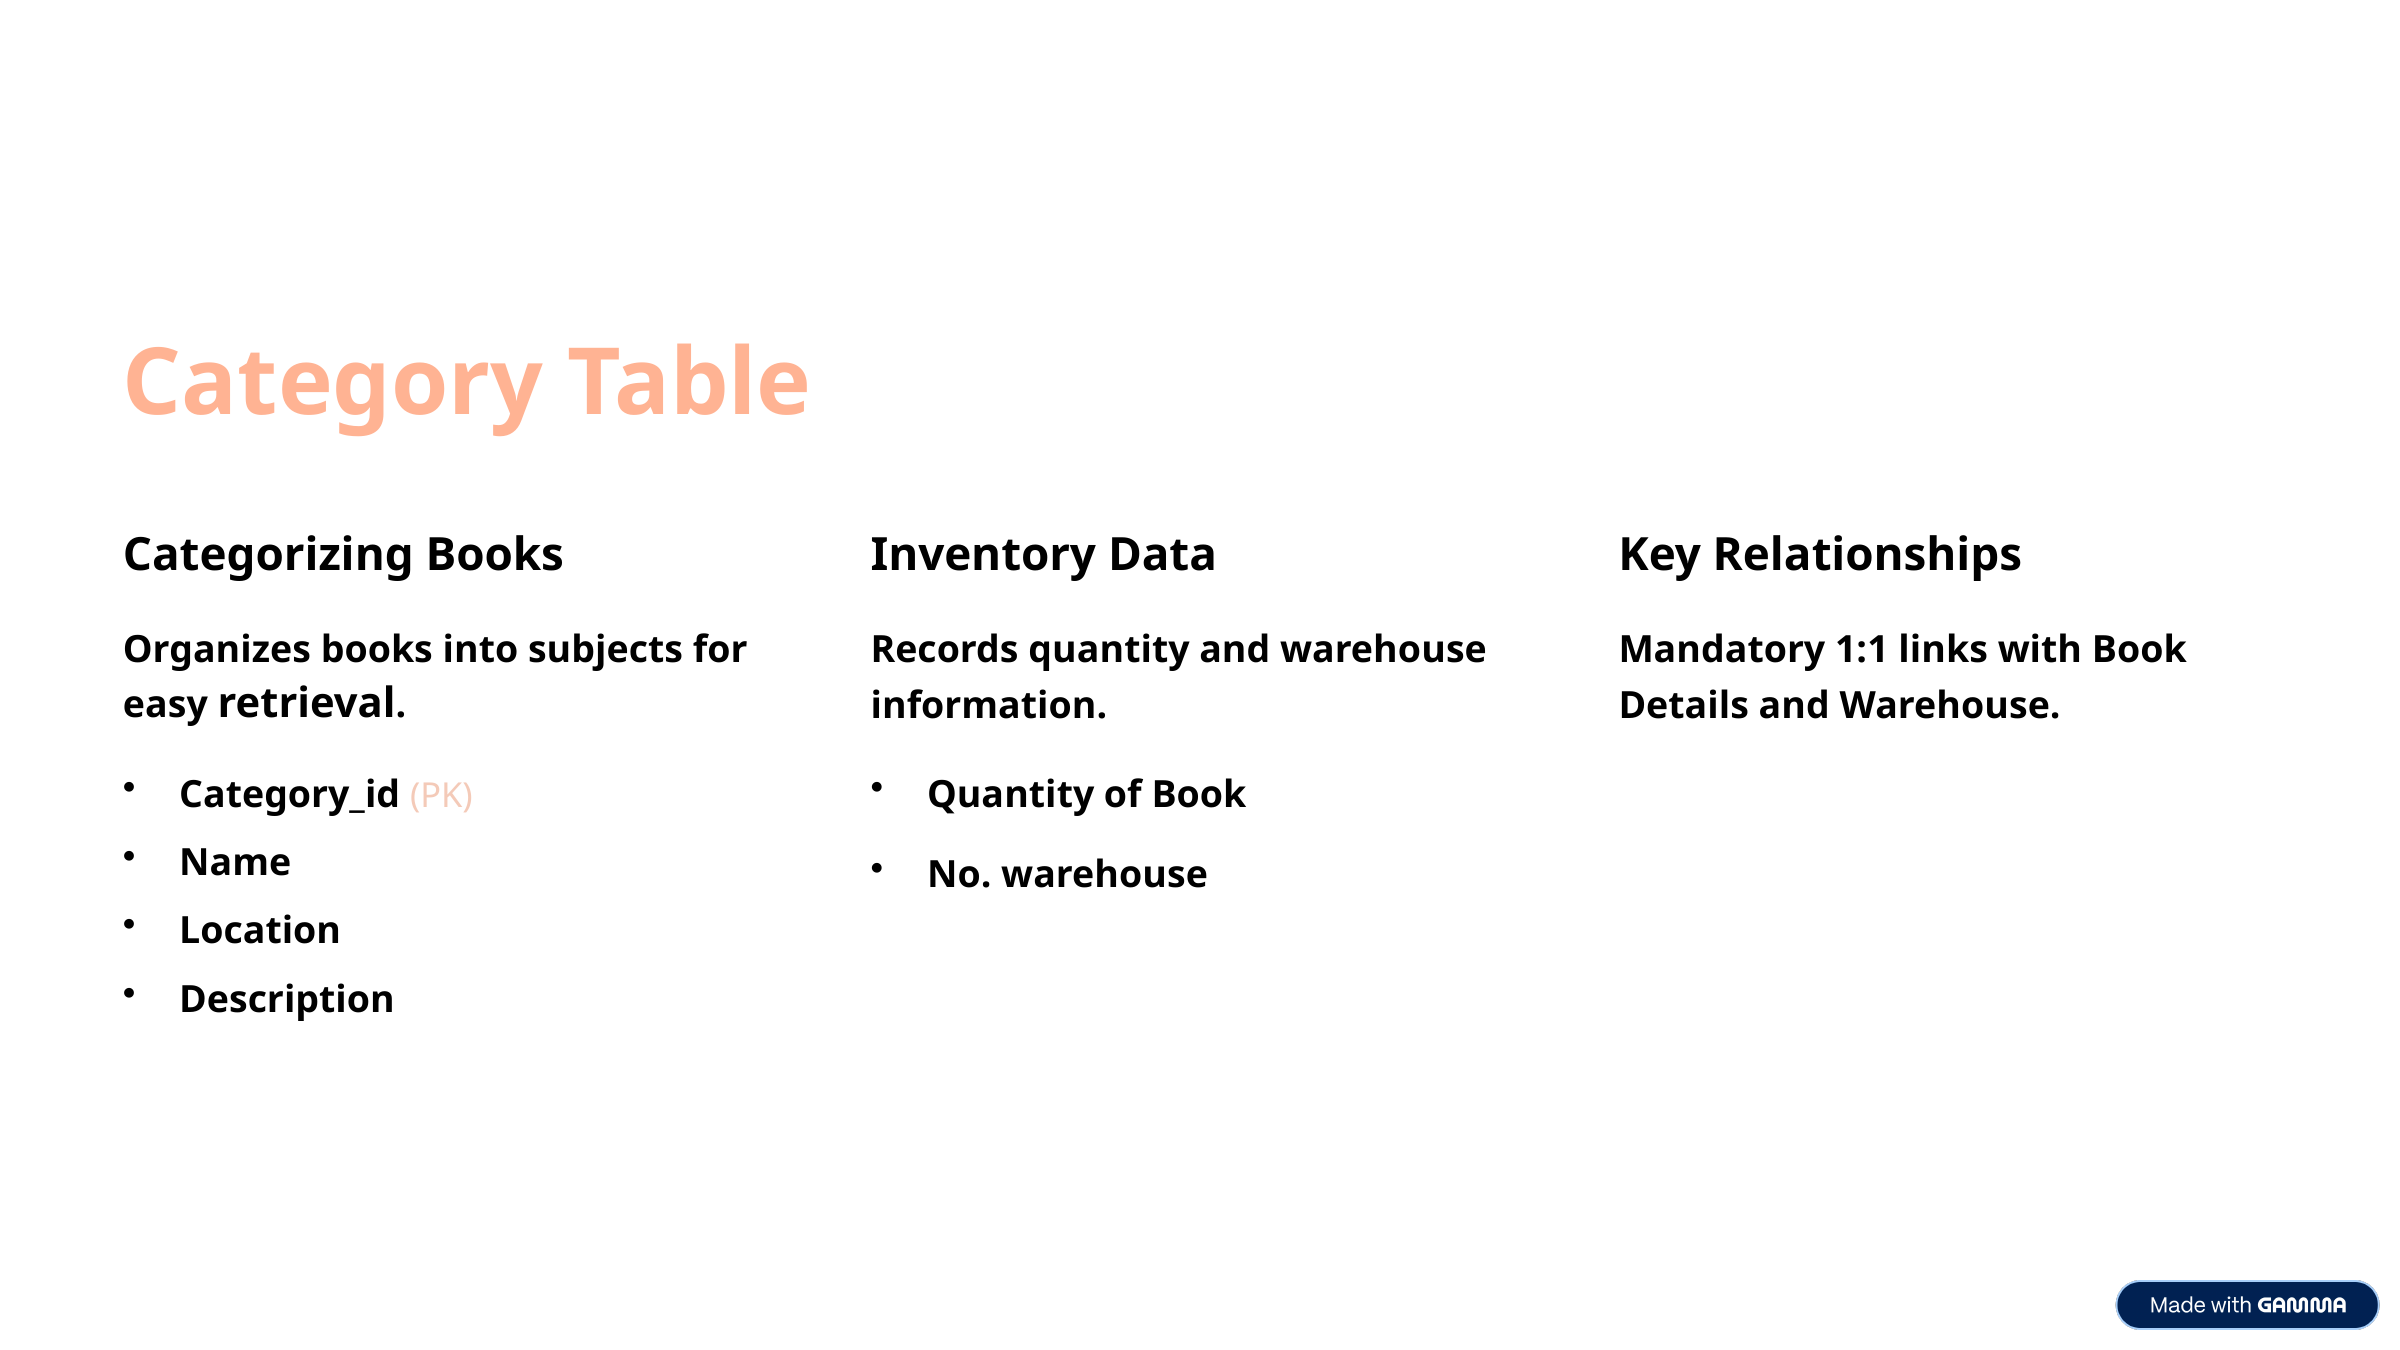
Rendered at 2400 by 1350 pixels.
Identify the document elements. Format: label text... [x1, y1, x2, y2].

text_box Category Table [122, 316, 1060, 434]
text_box Quantity of Book [870, 759, 1532, 816]
text_box Categorizing Books [122, 521, 592, 581]
text_box Name [122, 827, 784, 884]
text_box Inventory Data [870, 521, 1339, 581]
picture [2106, 1271, 2389, 1339]
text_box Mandatory 1:1 links with Book Details and Warehouse. [1618, 615, 2280, 728]
text_box Records quantity and warehouse information. [870, 615, 1532, 728]
text_box Key Relationships [1618, 521, 2087, 581]
text_box Location [122, 896, 784, 953]
text_box Organizes books into subjects for easy retrieval. [122, 615, 784, 728]
text_box Description [122, 964, 784, 1021]
text_box Category_id (PK) [122, 759, 784, 816]
text_box No. warehouse [870, 840, 1532, 897]
